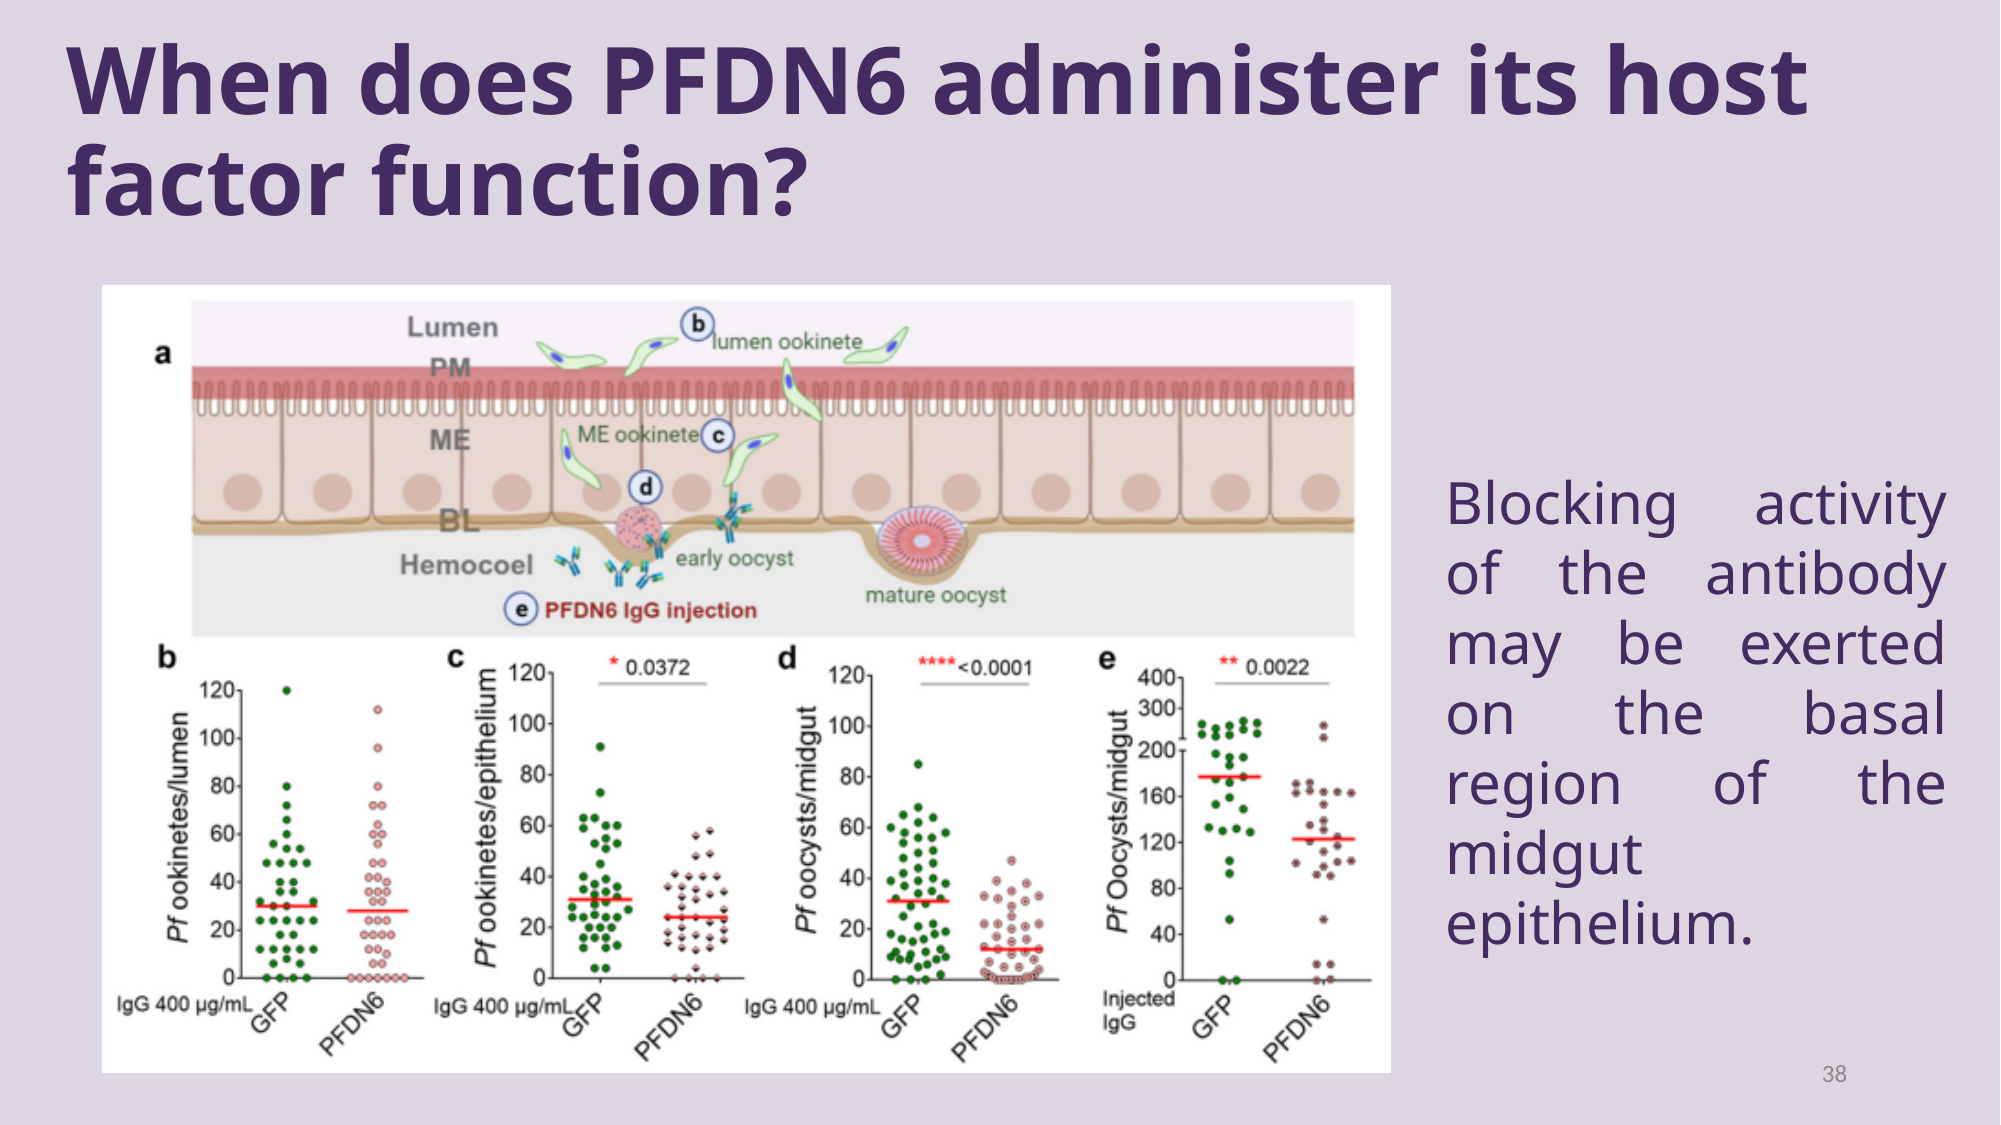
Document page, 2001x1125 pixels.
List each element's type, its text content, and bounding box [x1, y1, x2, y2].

slide_number 38 [1412, 1042, 1863, 1103]
title When does PFDN6 administer its host factor function? [51, 26, 2000, 244]
picture [102, 285, 1391, 1073]
text_box Blocking activity of the antibody may be exerted on the basal region of the midgut epithelium. [1430, 458, 1962, 964]
